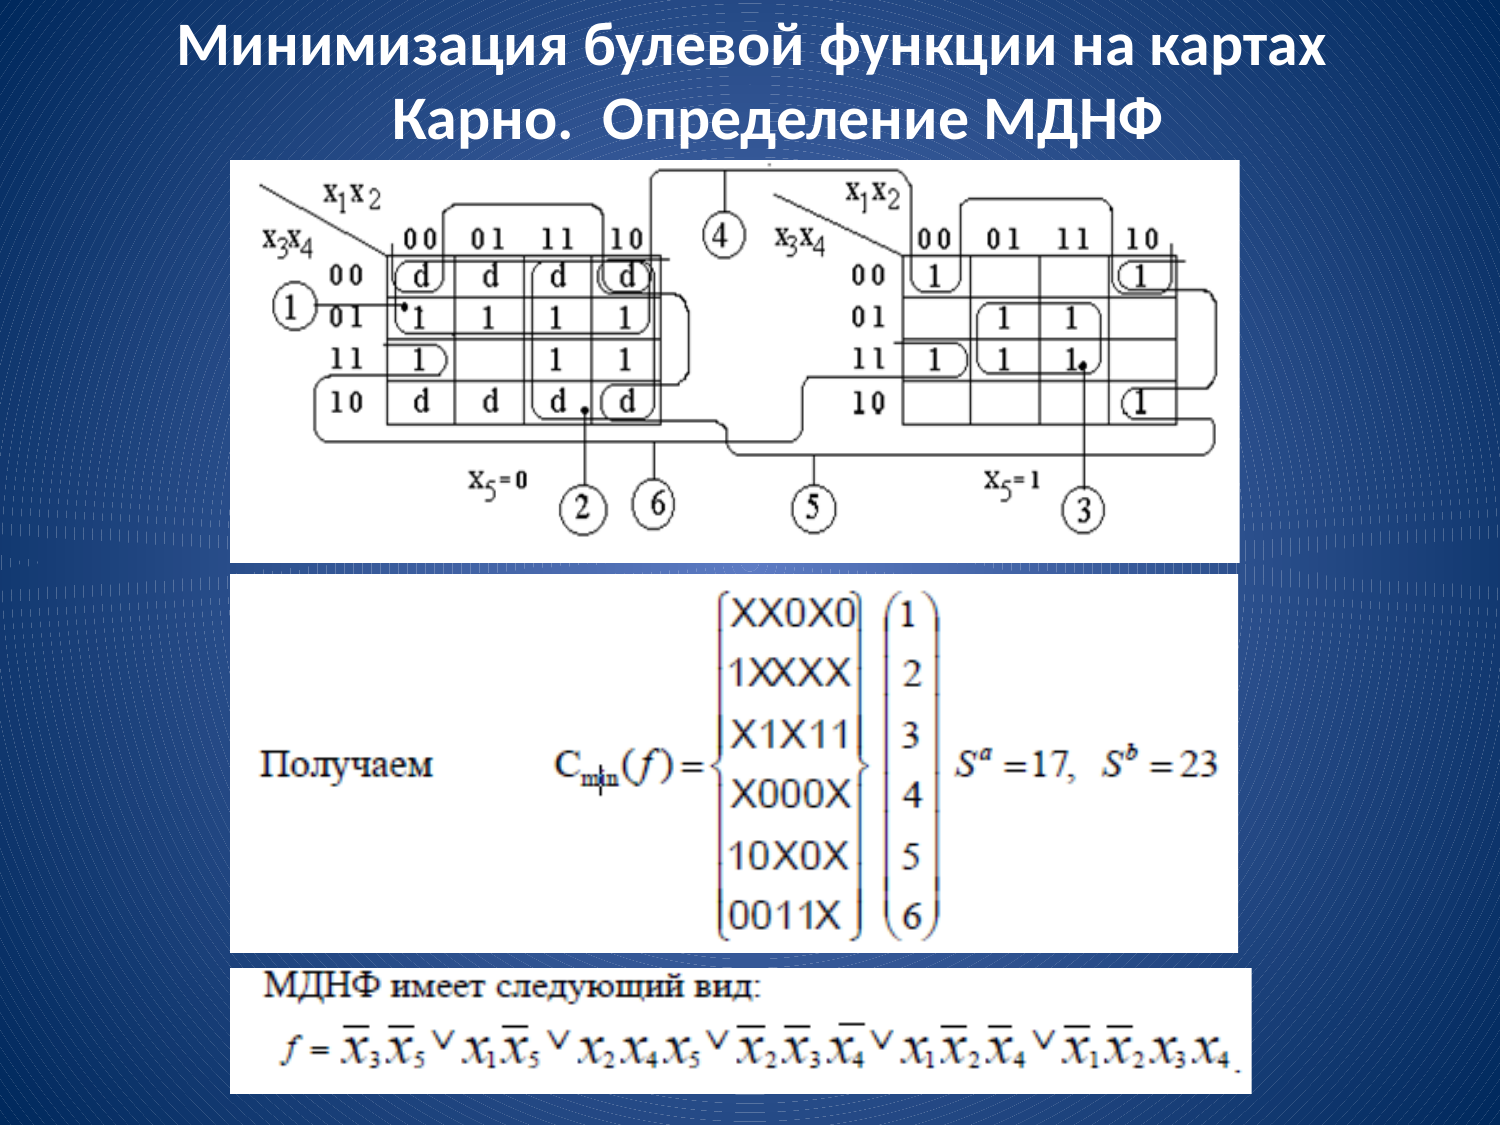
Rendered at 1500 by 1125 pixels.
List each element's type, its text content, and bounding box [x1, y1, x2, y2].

picture [229, 573, 1239, 953]
picture [229, 160, 1240, 563]
list Минимизация булевой функции на картах Карно. Определение МДНФ [76, 0, 1428, 162]
picture [229, 968, 1252, 1095]
